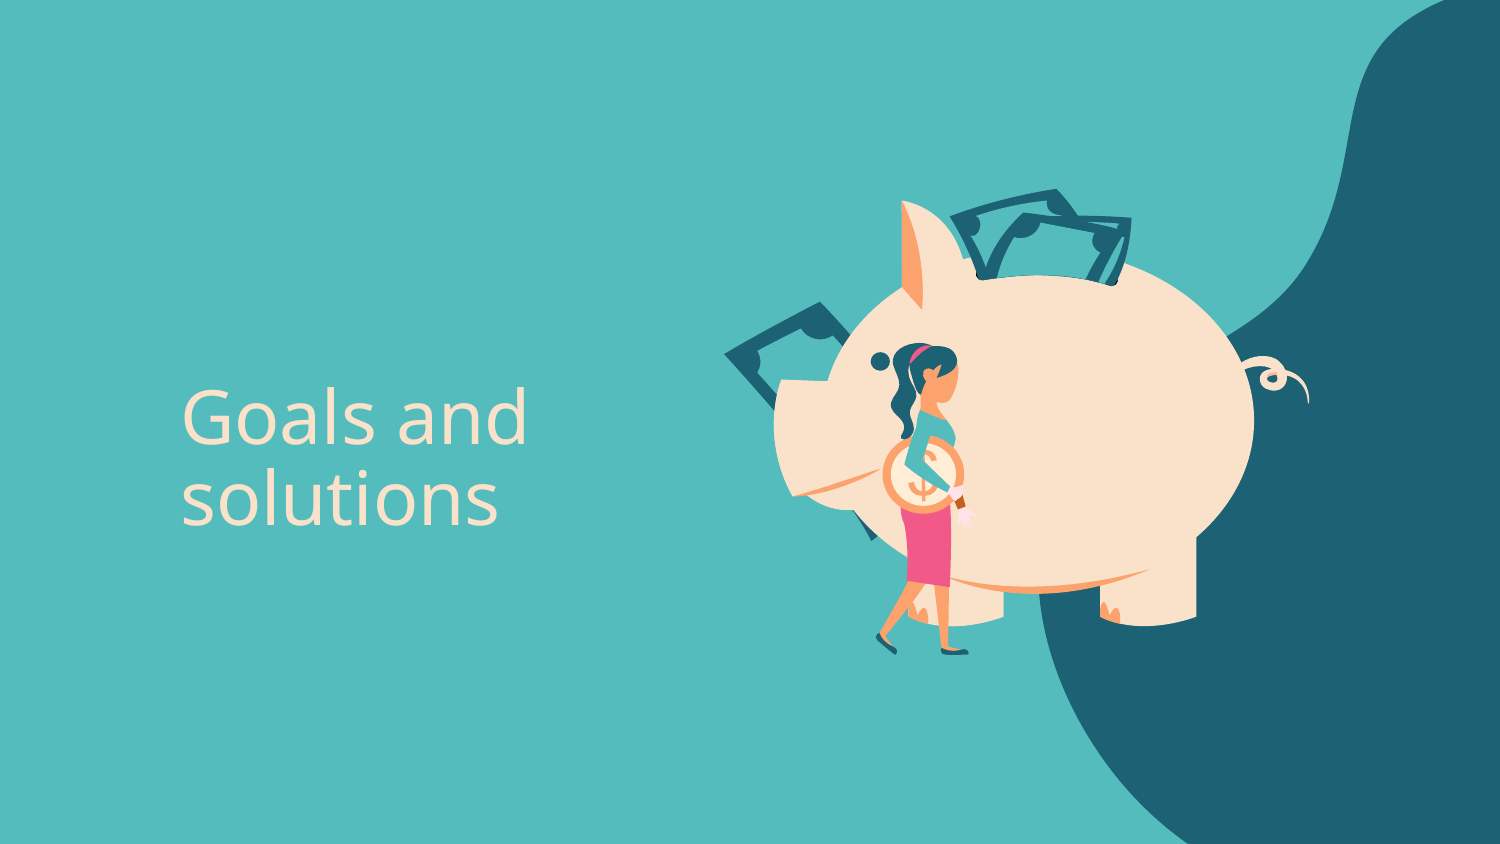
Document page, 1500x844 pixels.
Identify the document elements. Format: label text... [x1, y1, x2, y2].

title Goals and solutions [165, 362, 670, 559]
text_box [723, 188, 1310, 656]
